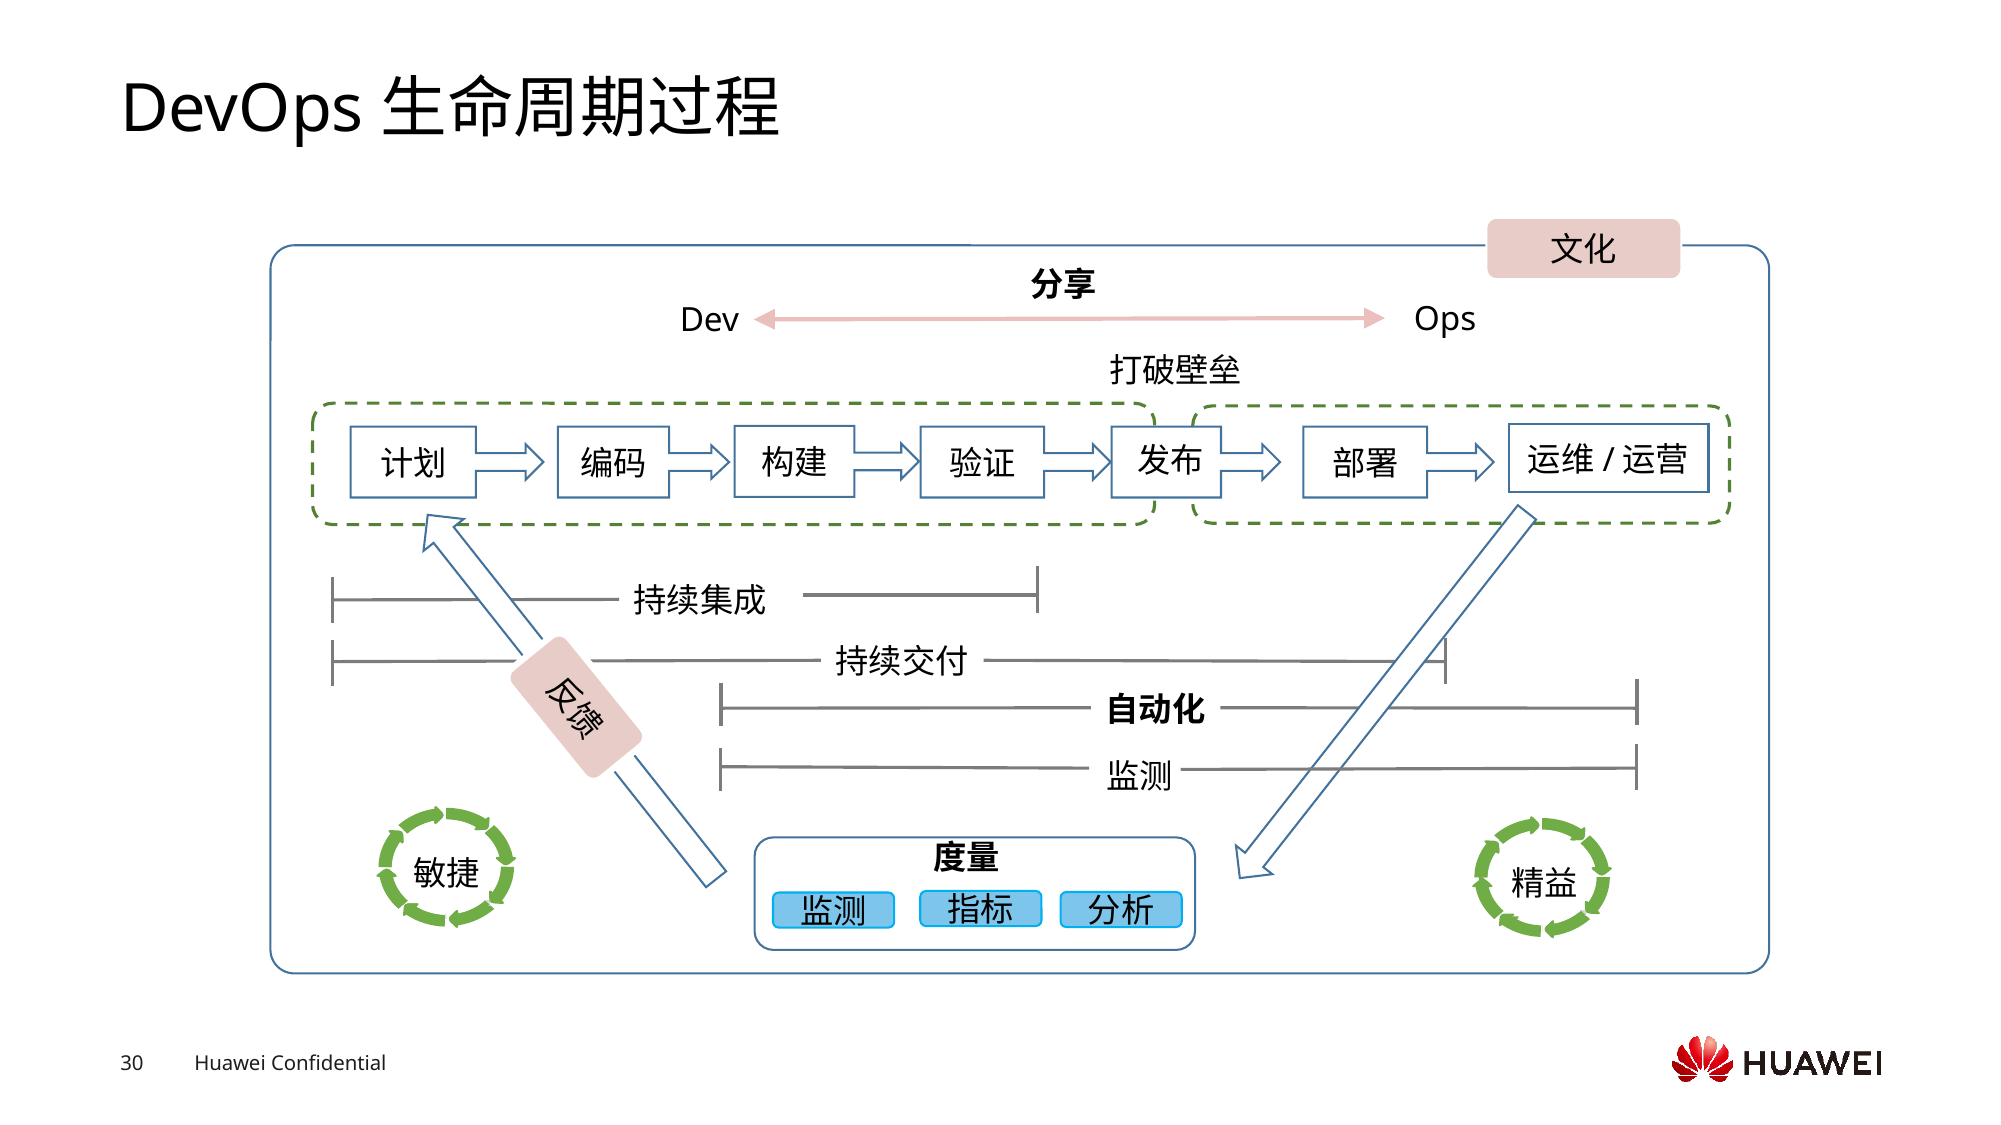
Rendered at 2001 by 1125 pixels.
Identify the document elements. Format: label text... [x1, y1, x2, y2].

title DevOps生命周期过程 [120, 73, 1880, 154]
picture [1672, 1036, 1881, 1082]
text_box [270, 217, 1770, 974]
